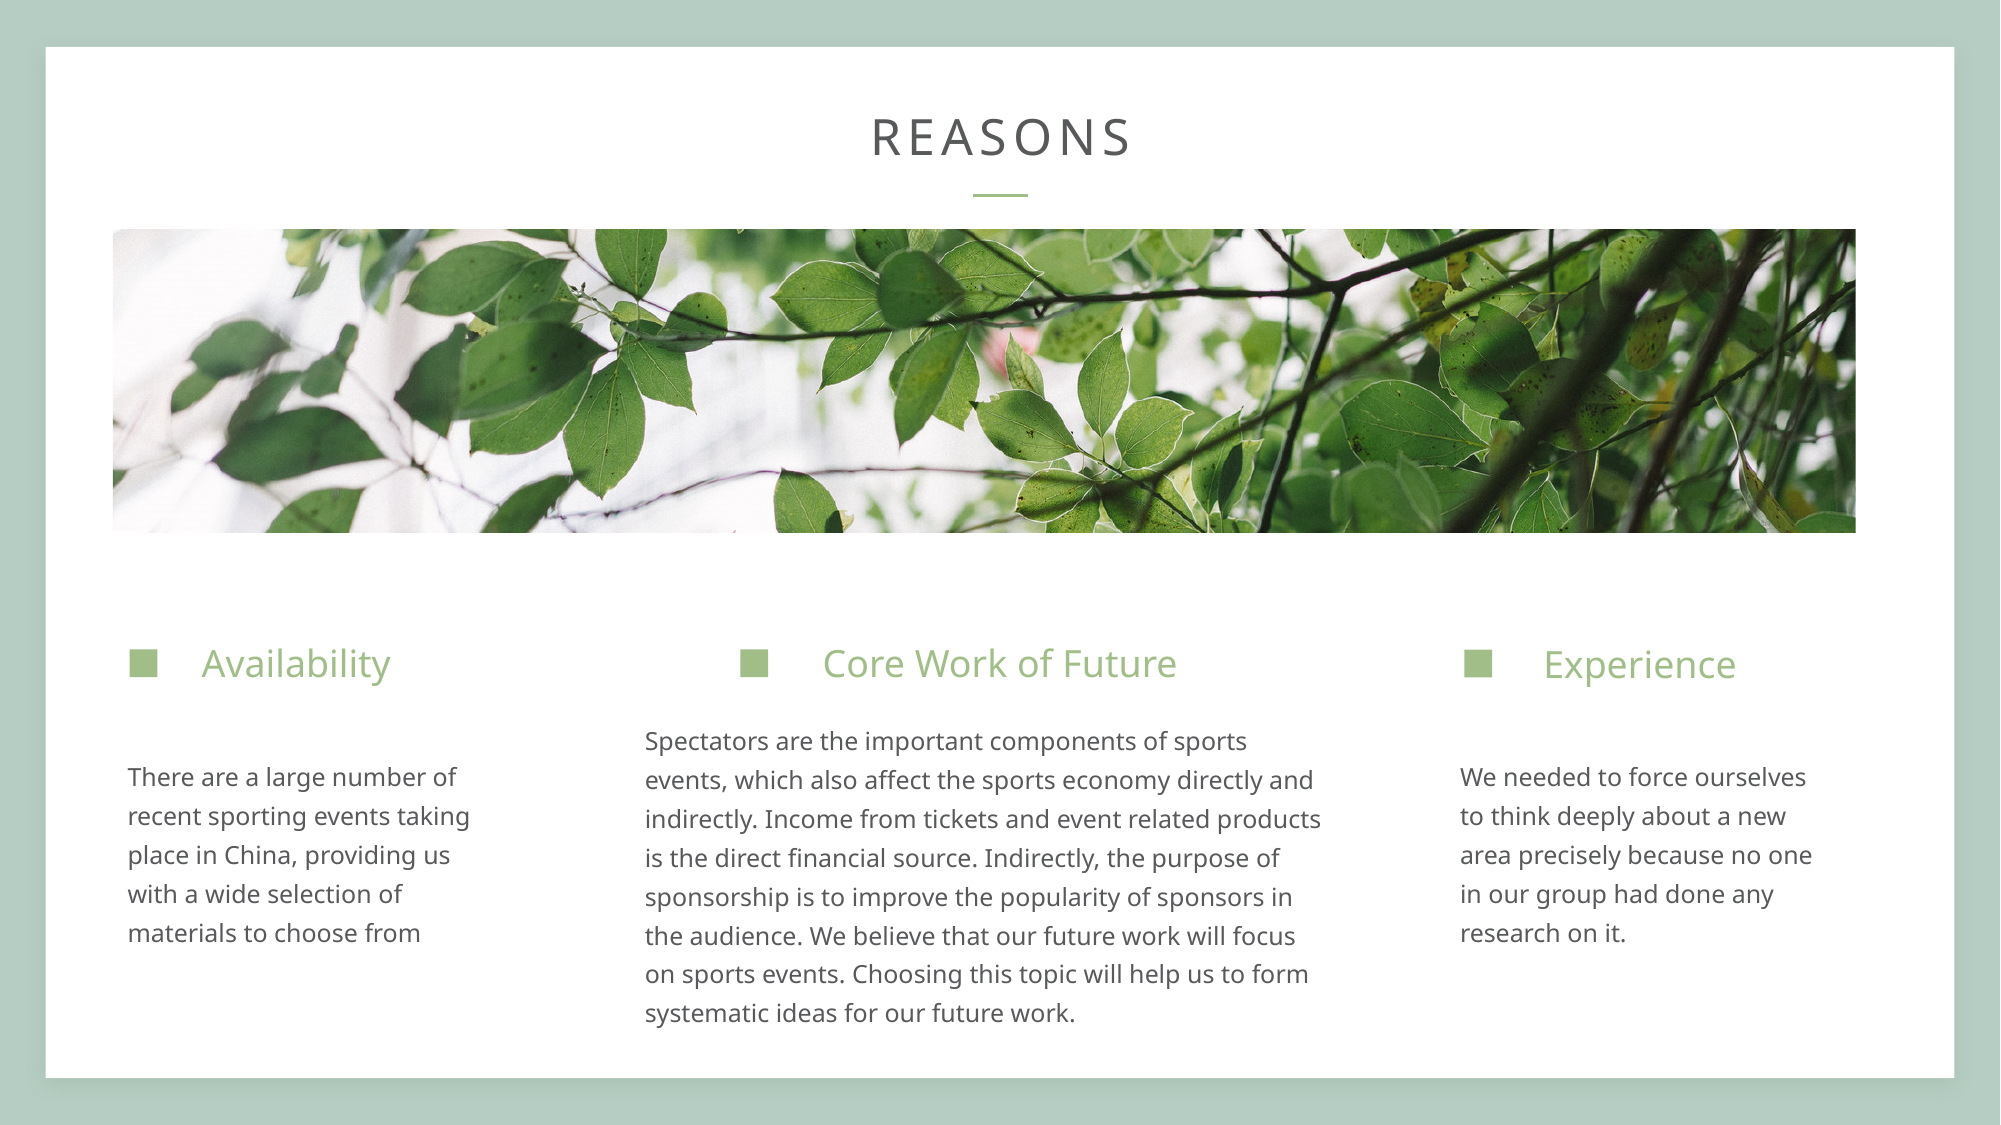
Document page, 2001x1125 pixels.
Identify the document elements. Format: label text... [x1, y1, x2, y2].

text_box [128, 648, 158, 678]
picture [112, 229, 1856, 533]
text_box Availability [186, 632, 407, 693]
text_box Core Work of Future [807, 633, 1194, 693]
text_box [1463, 649, 1493, 678]
text_box [739, 648, 769, 678]
text_box We needed to force ourselves to think deeply about a new area precisely because no one in our group had done any research on it. [1445, 745, 1836, 955]
text_box Spectators are the important components of sports events, which also affect the sports economy directly and indirectly. Income from tickets and event related products is the direct financial source. Indirectly, the purpose of sponsorship is to improve the popularity of sponsors in the audience. We believe that our future work will focus on sports events. Choosing this topic will help us to form systematic ideas for our future work. [630, 709, 1339, 1036]
text_box There are a large number of recent sporting events taking place in China, providing us with a wide selection of materials to choose from [112, 745, 503, 955]
text_box Experience [1528, 633, 1752, 693]
text_box REASONS [855, 97, 1146, 173]
